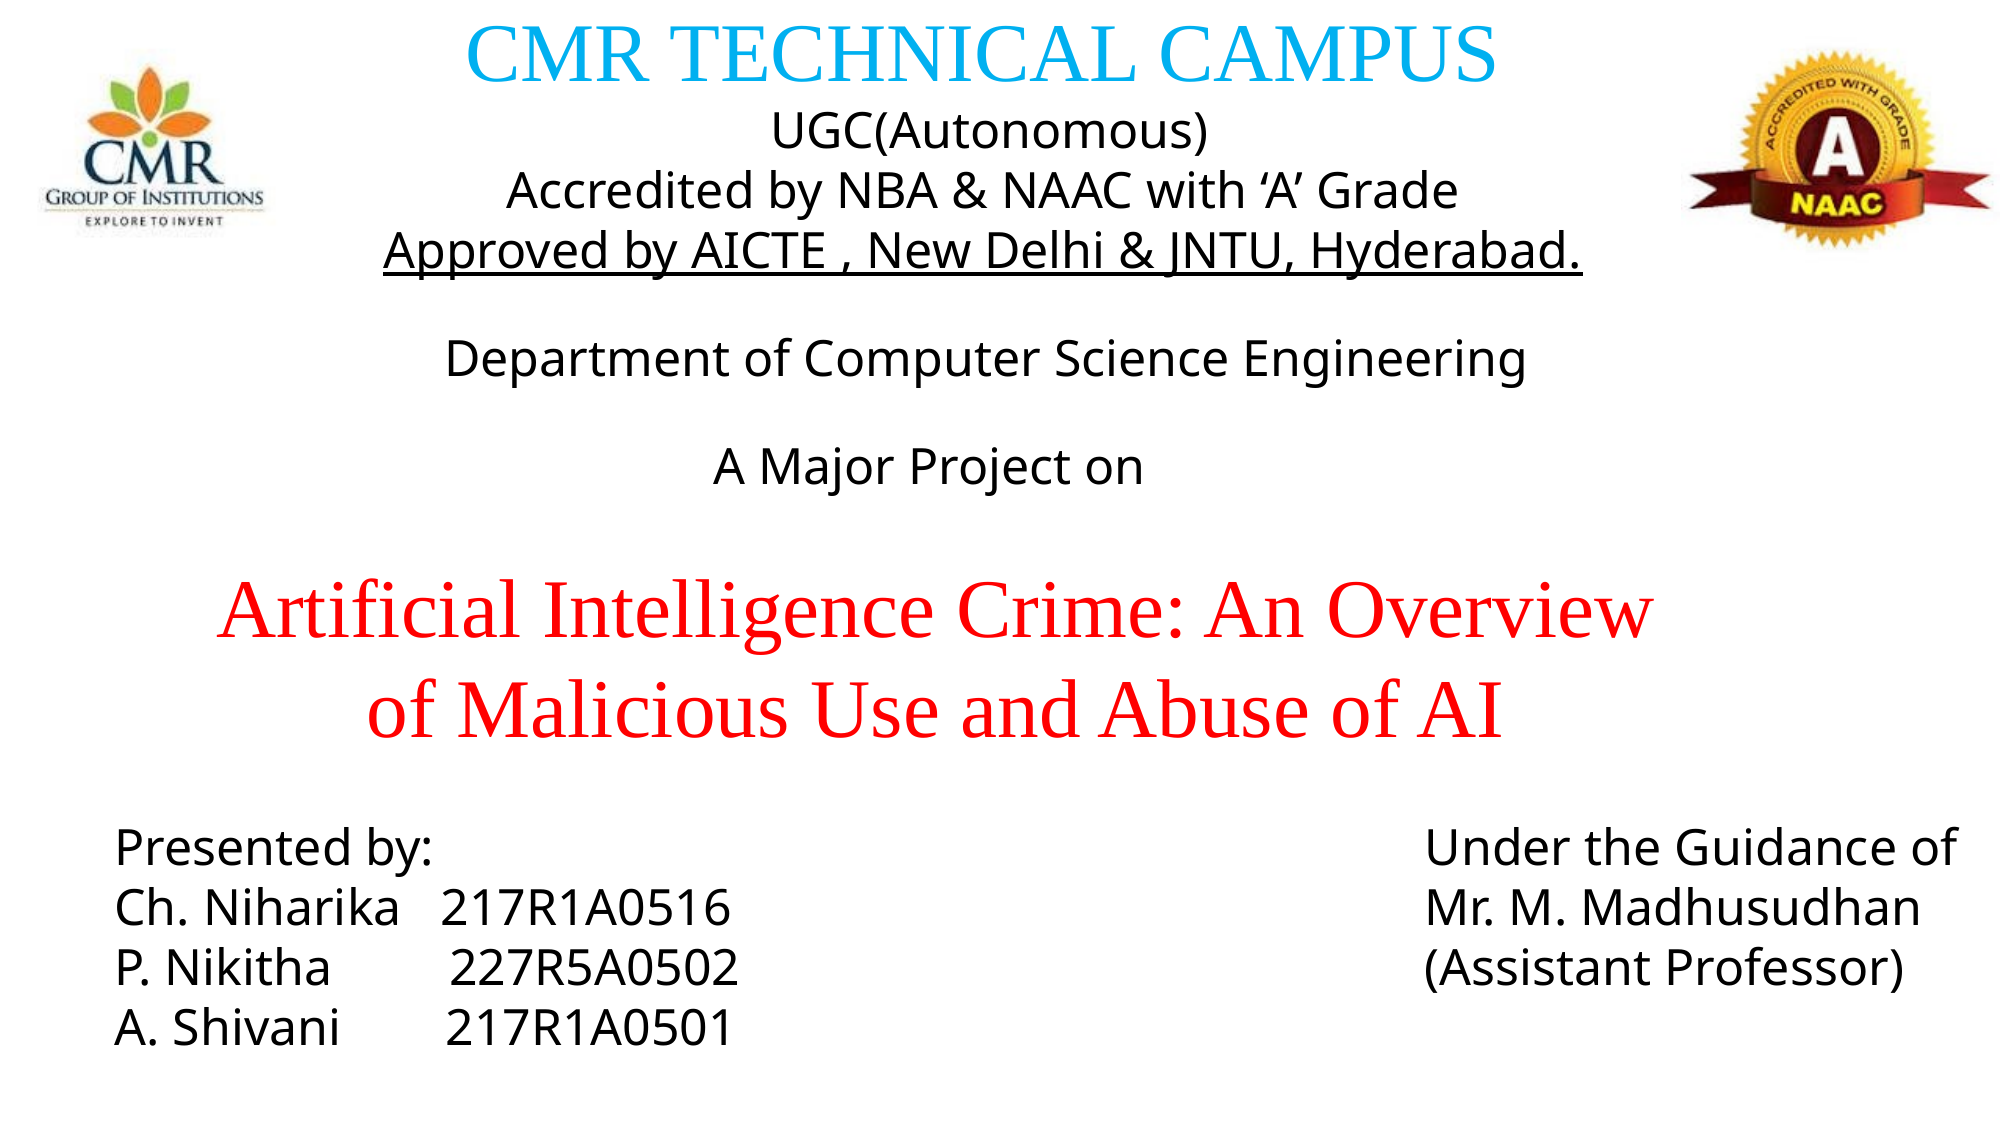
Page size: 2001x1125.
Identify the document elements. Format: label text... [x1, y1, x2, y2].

text_box CMR TECHNICAL CAMPUS UGC(Autonomous) Accredited by NBA & NAAC with ‘A’ Grade Approved by AICTE , New Delhi & JNTU, Hyderabad. [326, 0, 1640, 286]
picture [0, 0, 307, 288]
text_box Department of Computer Science Engineering [326, 319, 1660, 395]
text_box Under the Guidance of Mr. M. Madhusudhan (Assistant Professor) [1409, 807, 2000, 1003]
picture [1680, 0, 2000, 301]
text_box A Major Project on Artificial Intelligence Crime: An Overview of Malicious Use and Abuse of AI [193, 426, 1680, 952]
text_box Presented by: Ch. Niharika 217R1A0516 P. Nikitha 227R5A0502 A. Shivani 217R1A0501 [99, 807, 756, 1108]
